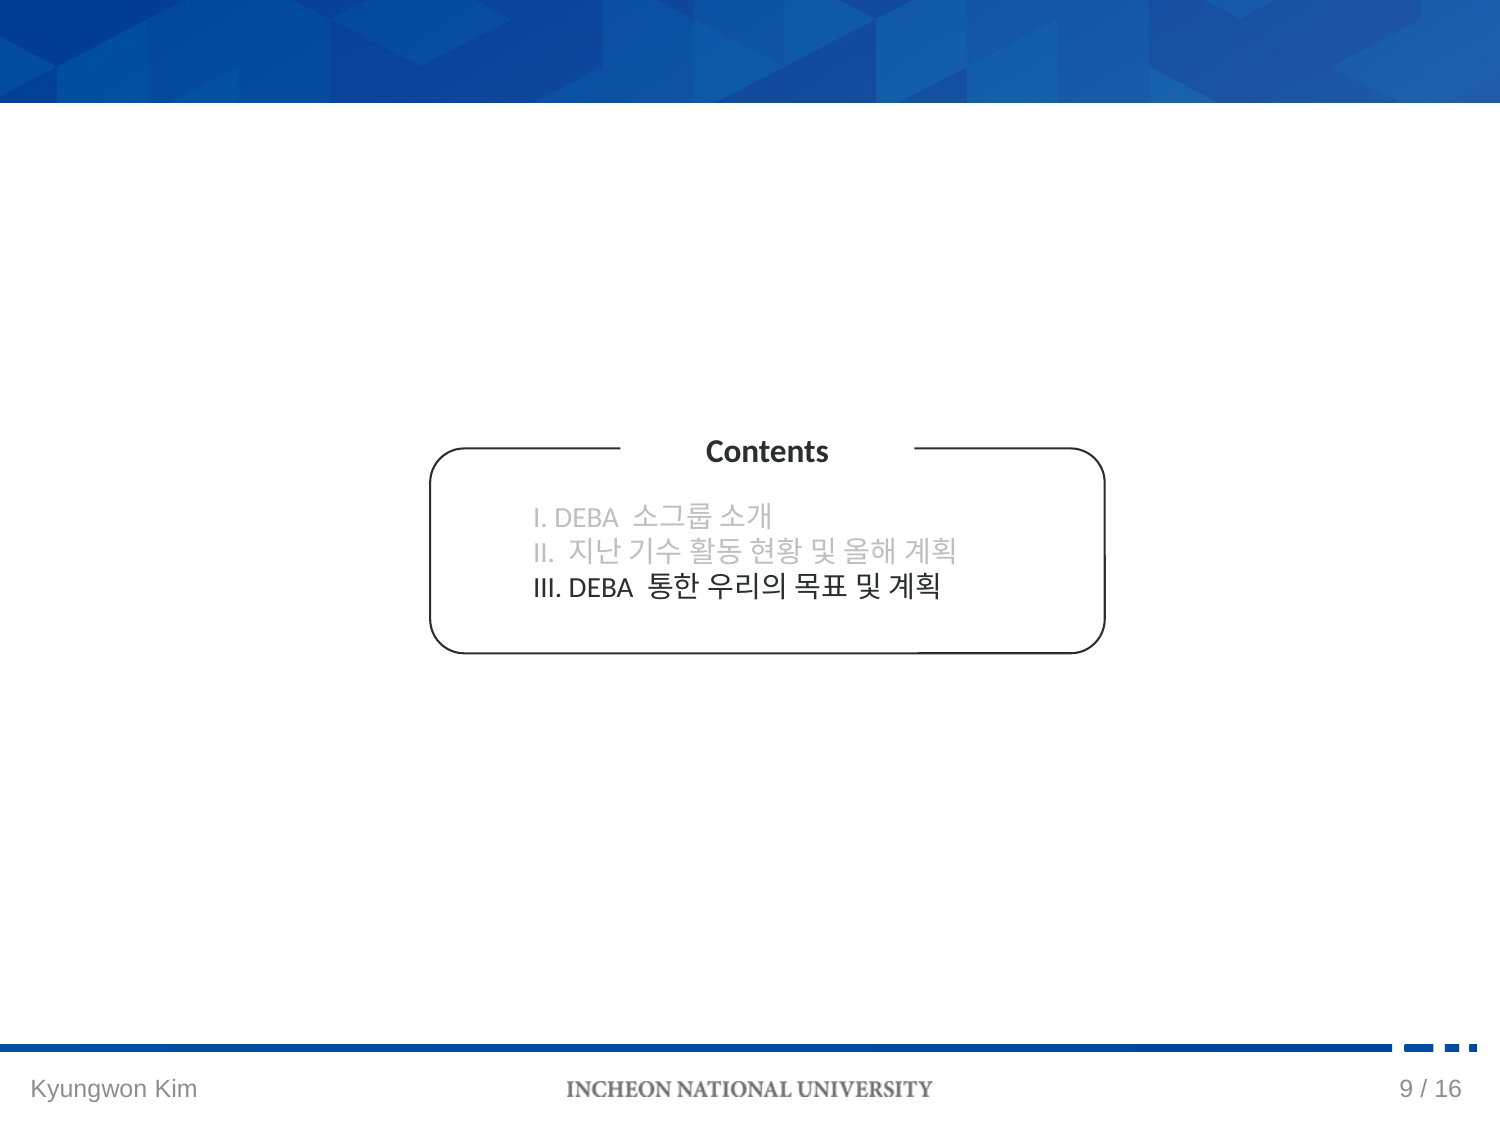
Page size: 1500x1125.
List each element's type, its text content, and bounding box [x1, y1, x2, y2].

picture [567, 1081, 933, 1097]
slide_number 8 / 16 [1371, 1057, 1490, 1118]
text_box Contents [620, 421, 915, 477]
text_box I. DEBA 소그룹 소개 II. 지난 기수 활동 현황 및 올해 계획 III. DEBA 통한 우리의 목표 및 계획 [430, 448, 1105, 654]
picture [0, 0, 1500, 103]
